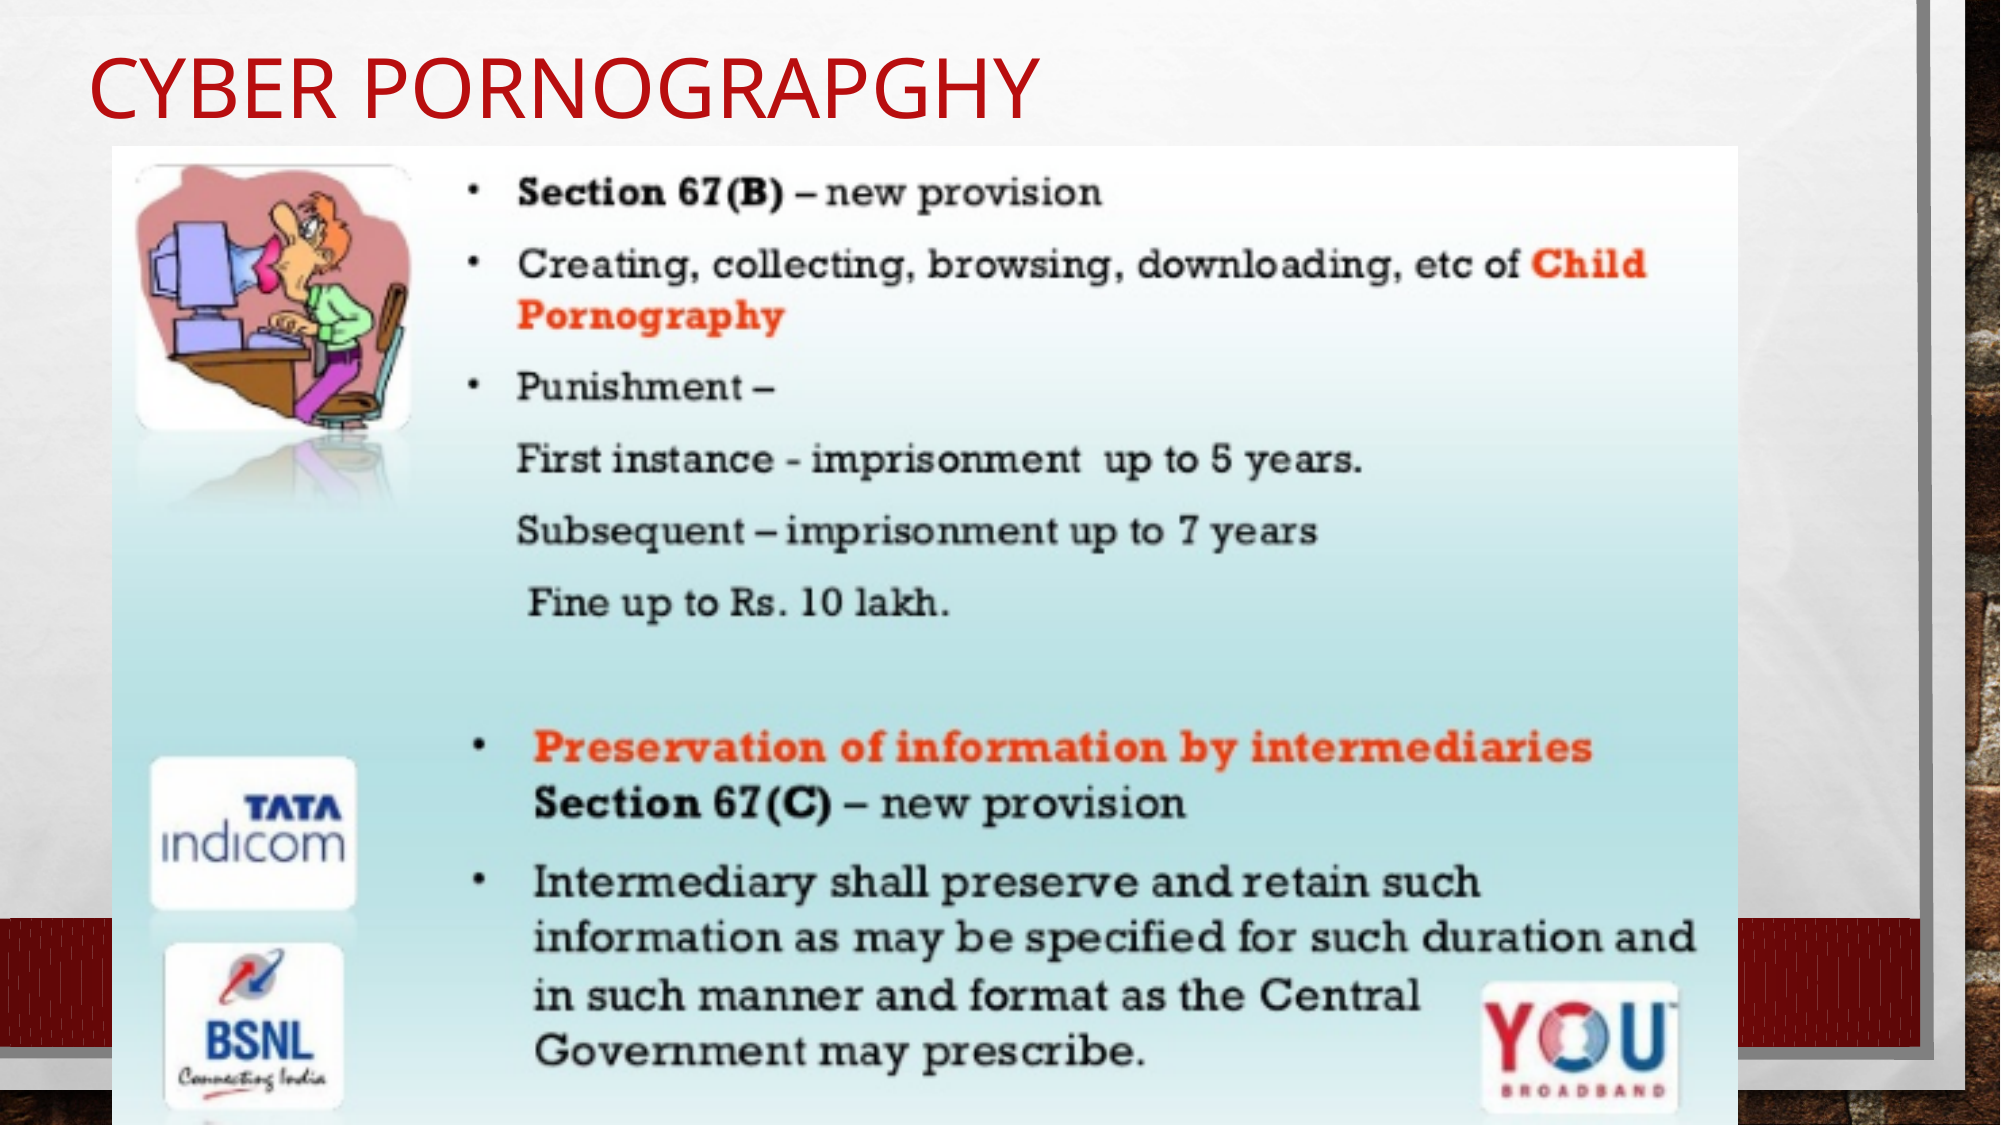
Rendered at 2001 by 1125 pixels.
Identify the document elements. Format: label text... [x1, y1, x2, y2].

picture [0, 0, 2000, 1125]
title Cyber Pornograpghy [72, 0, 1778, 186]
